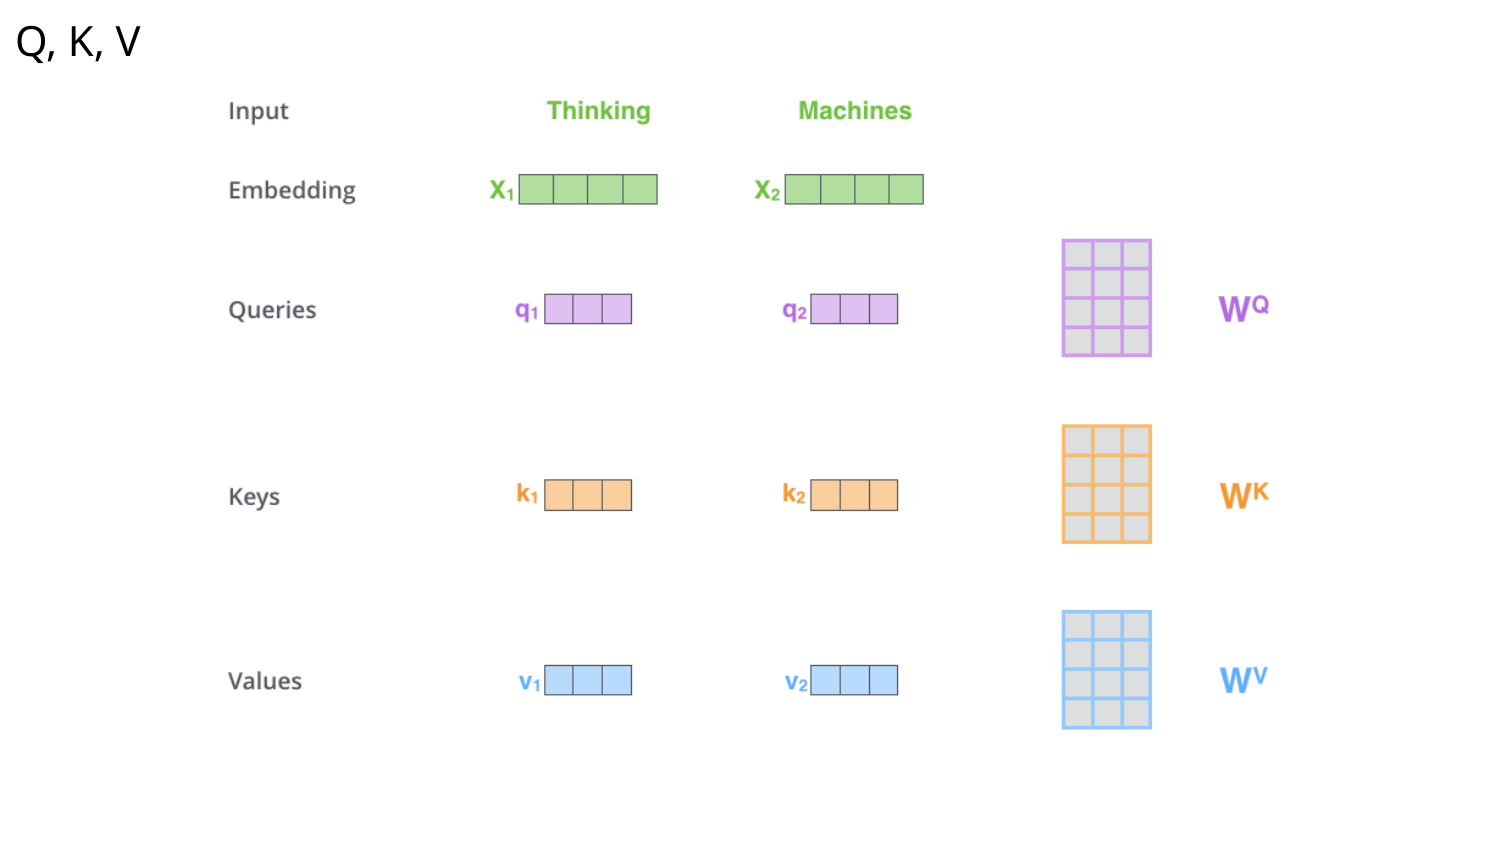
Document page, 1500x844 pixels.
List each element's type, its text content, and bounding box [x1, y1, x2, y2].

title Q, K, V [0, 0, 1398, 193]
picture [216, 85, 1284, 759]
